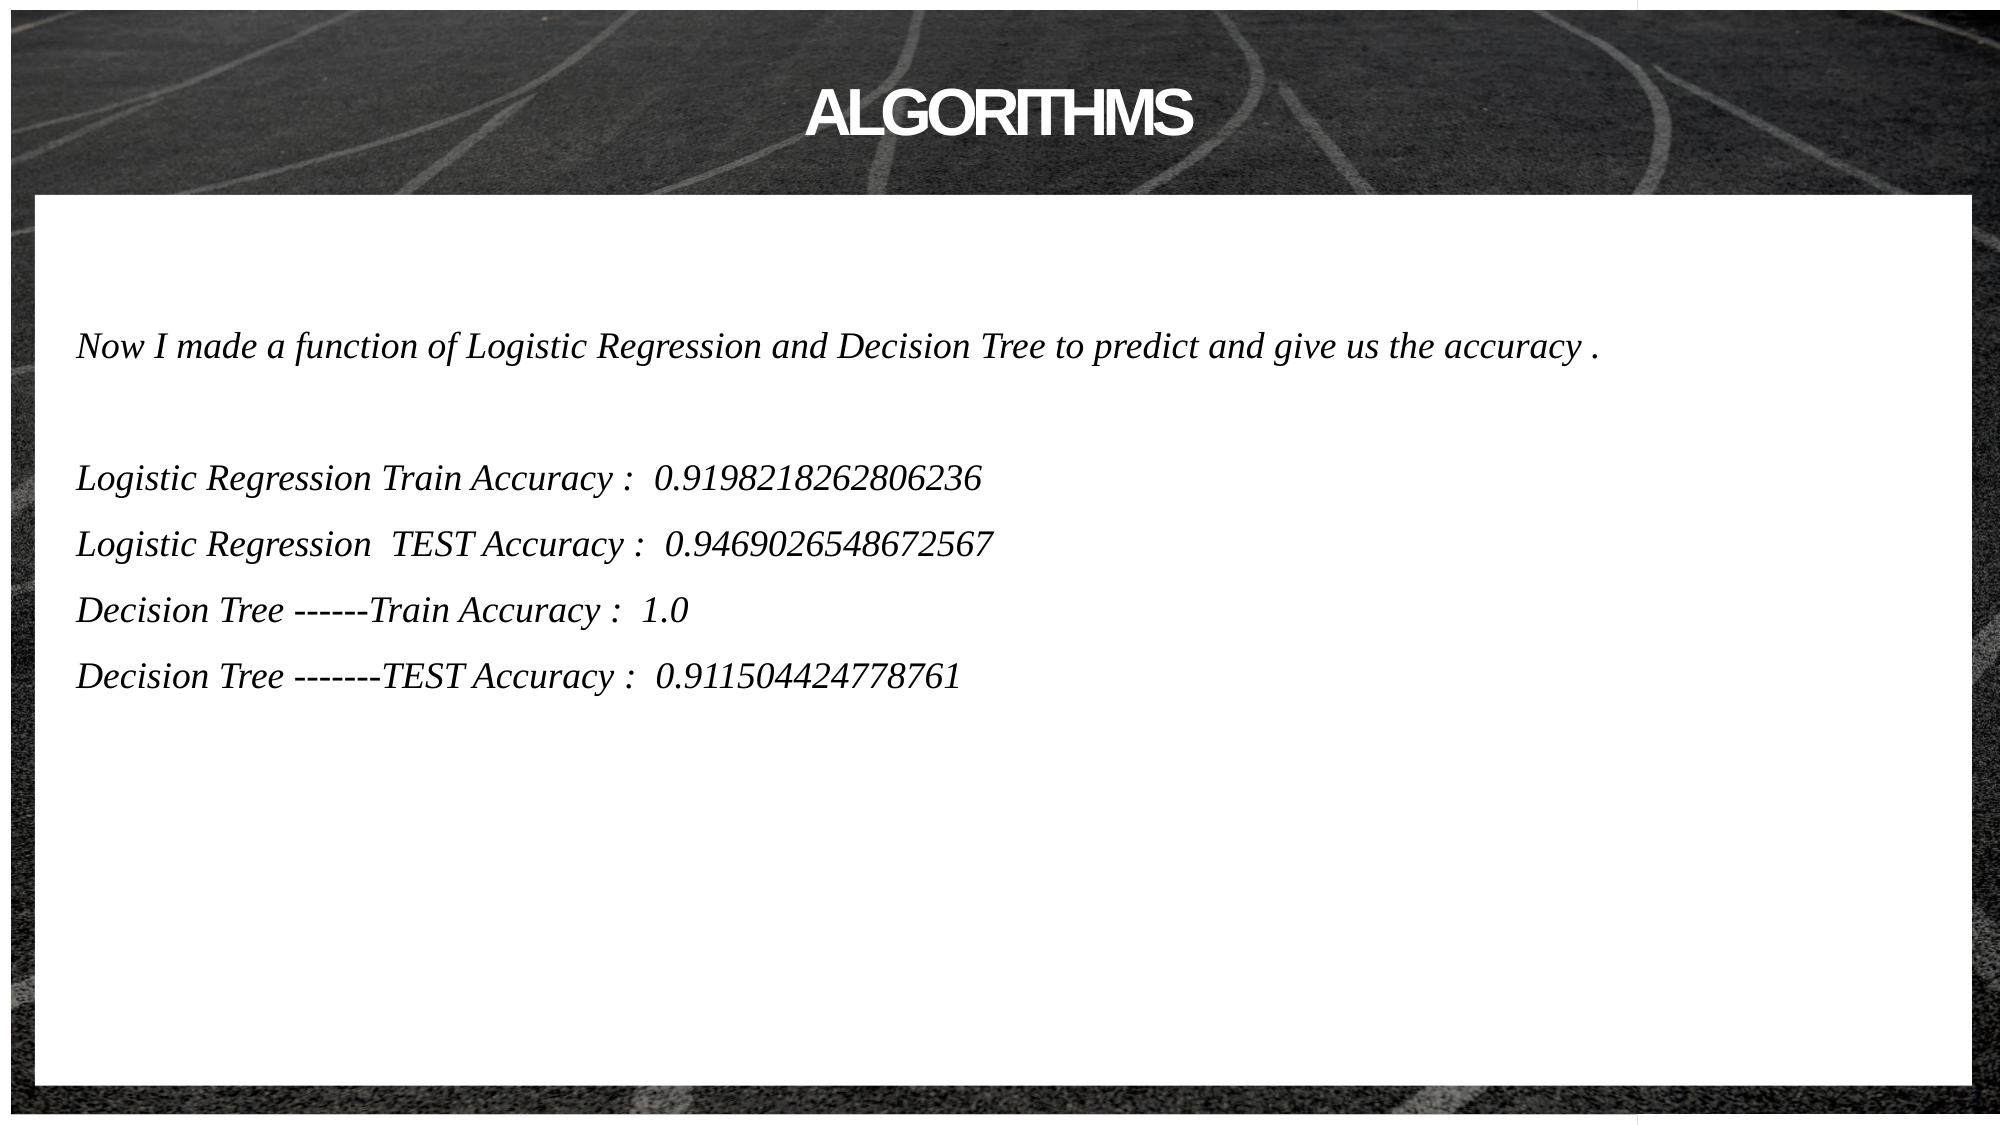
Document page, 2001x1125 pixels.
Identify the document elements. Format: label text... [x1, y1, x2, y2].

title Algorithms [0, 54, 11, 149]
picture [11, 10, 2000, 1114]
